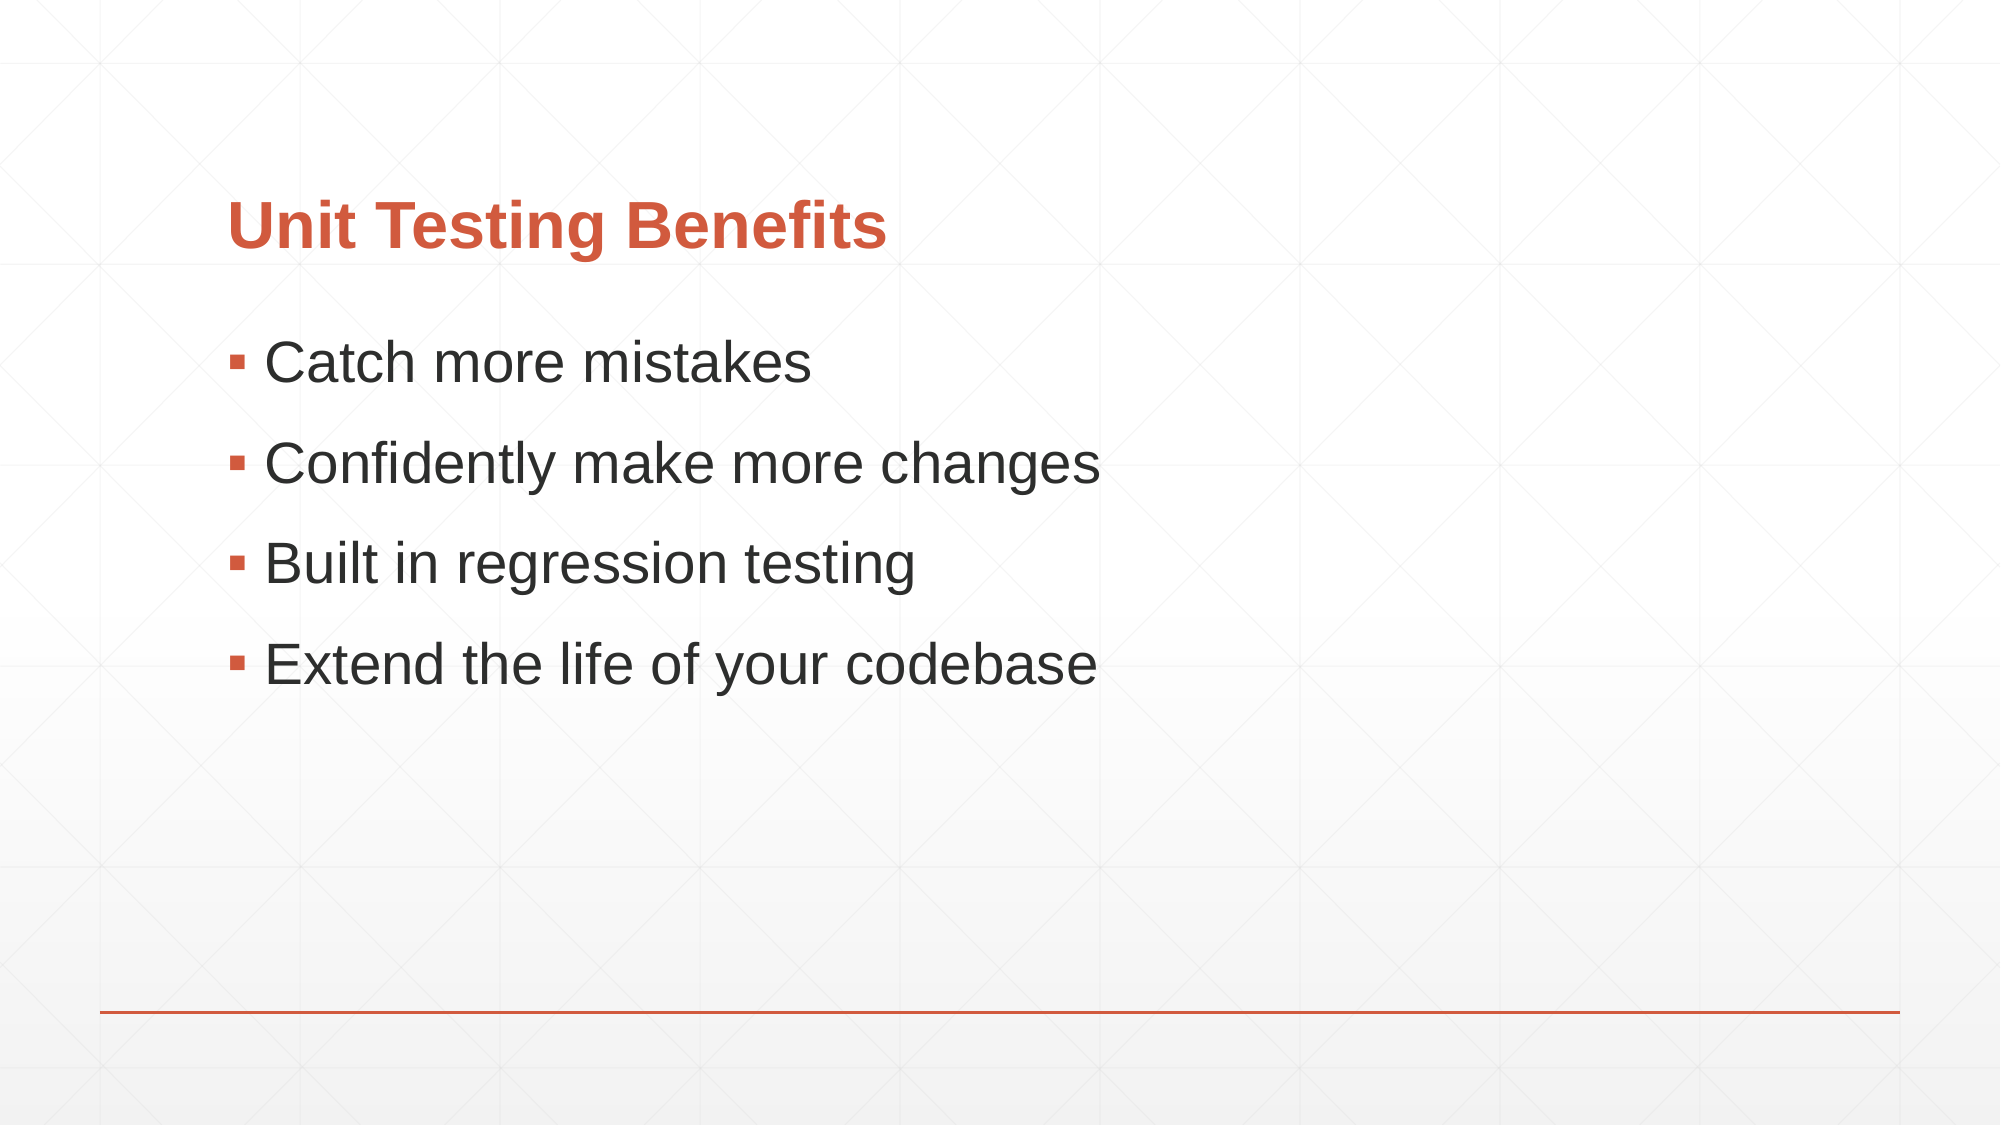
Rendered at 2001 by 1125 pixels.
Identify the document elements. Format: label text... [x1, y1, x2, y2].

title Unit Testing Benefits [212, 82, 1788, 271]
list Catch more mistakes Confidently make more changes Built in regression testing Extend the life of your codebase [212, 324, 1788, 950]
